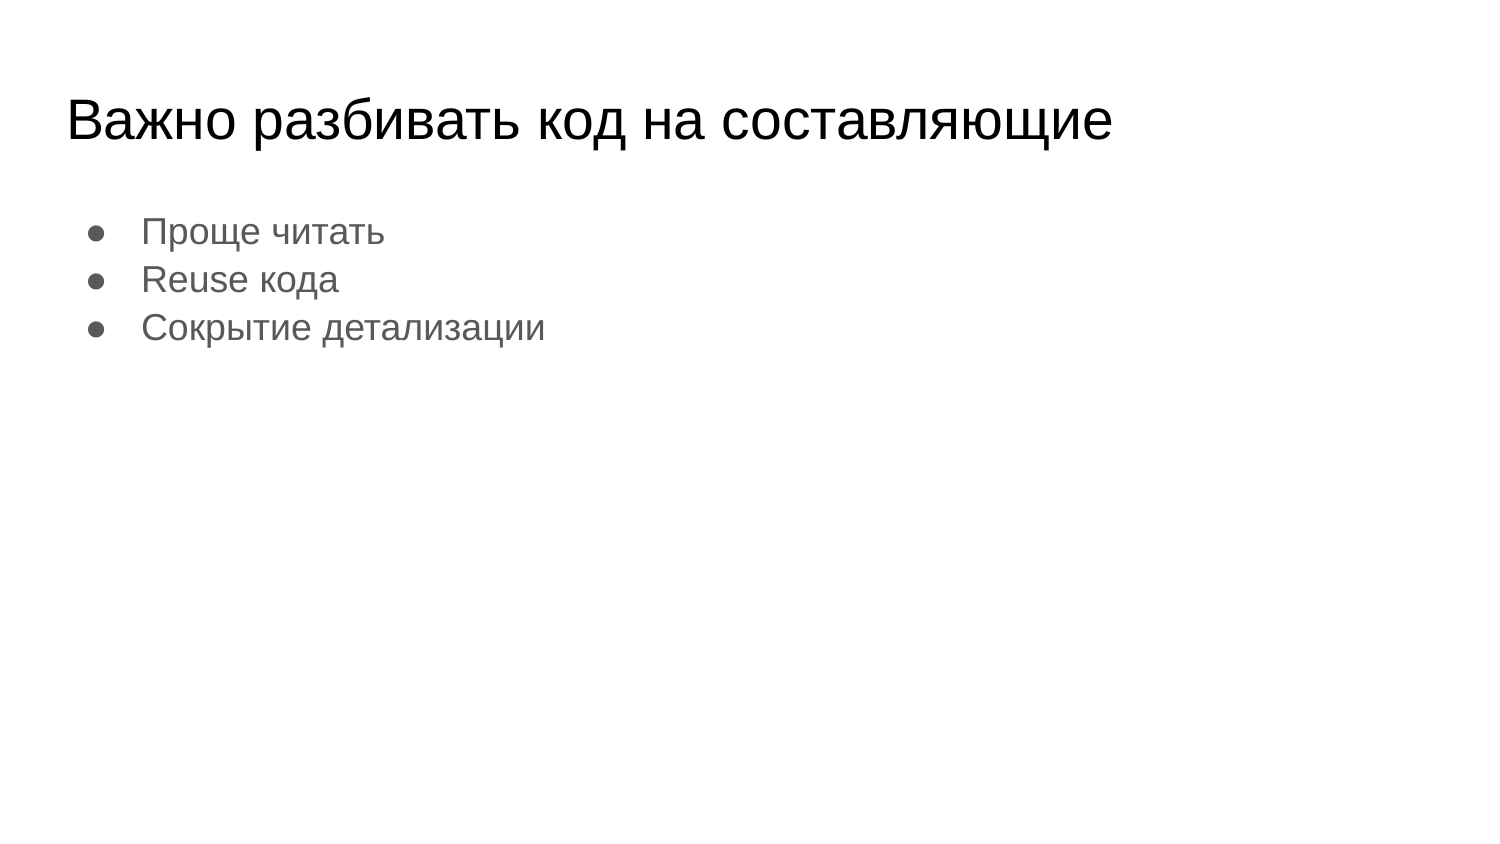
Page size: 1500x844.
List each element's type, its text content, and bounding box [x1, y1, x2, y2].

title Важно разбивать код на составляющие [51, 72, 1449, 167]
list Проще читать Reuse кода Сокрытие детализации [51, 189, 1449, 750]
